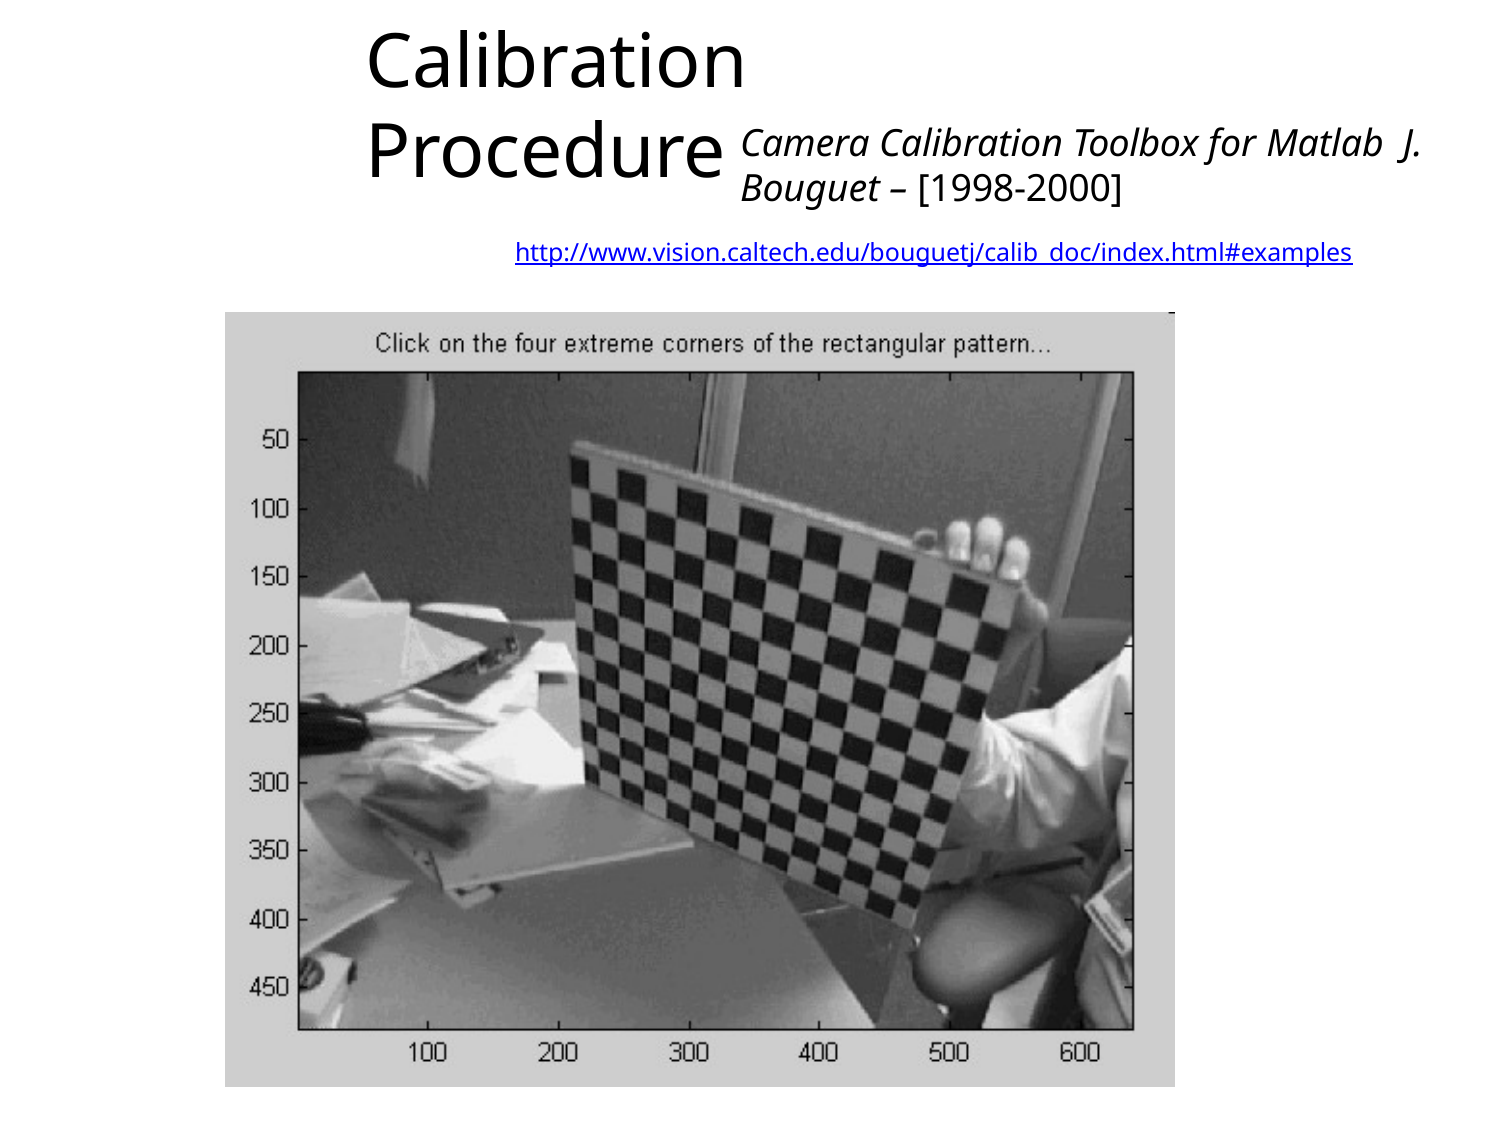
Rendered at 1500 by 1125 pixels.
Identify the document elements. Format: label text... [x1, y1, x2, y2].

text_box Calibration Procedure [362, 9, 1115, 192]
text_box [225, 312, 1175, 1087]
text_box Camera Calibration Toolbox for Matlab J. Bouguet – [1998-2000] http://www.vision.caltech.edu/bouguetj/calib_doc/index.html#examples [512, 116, 1426, 271]
